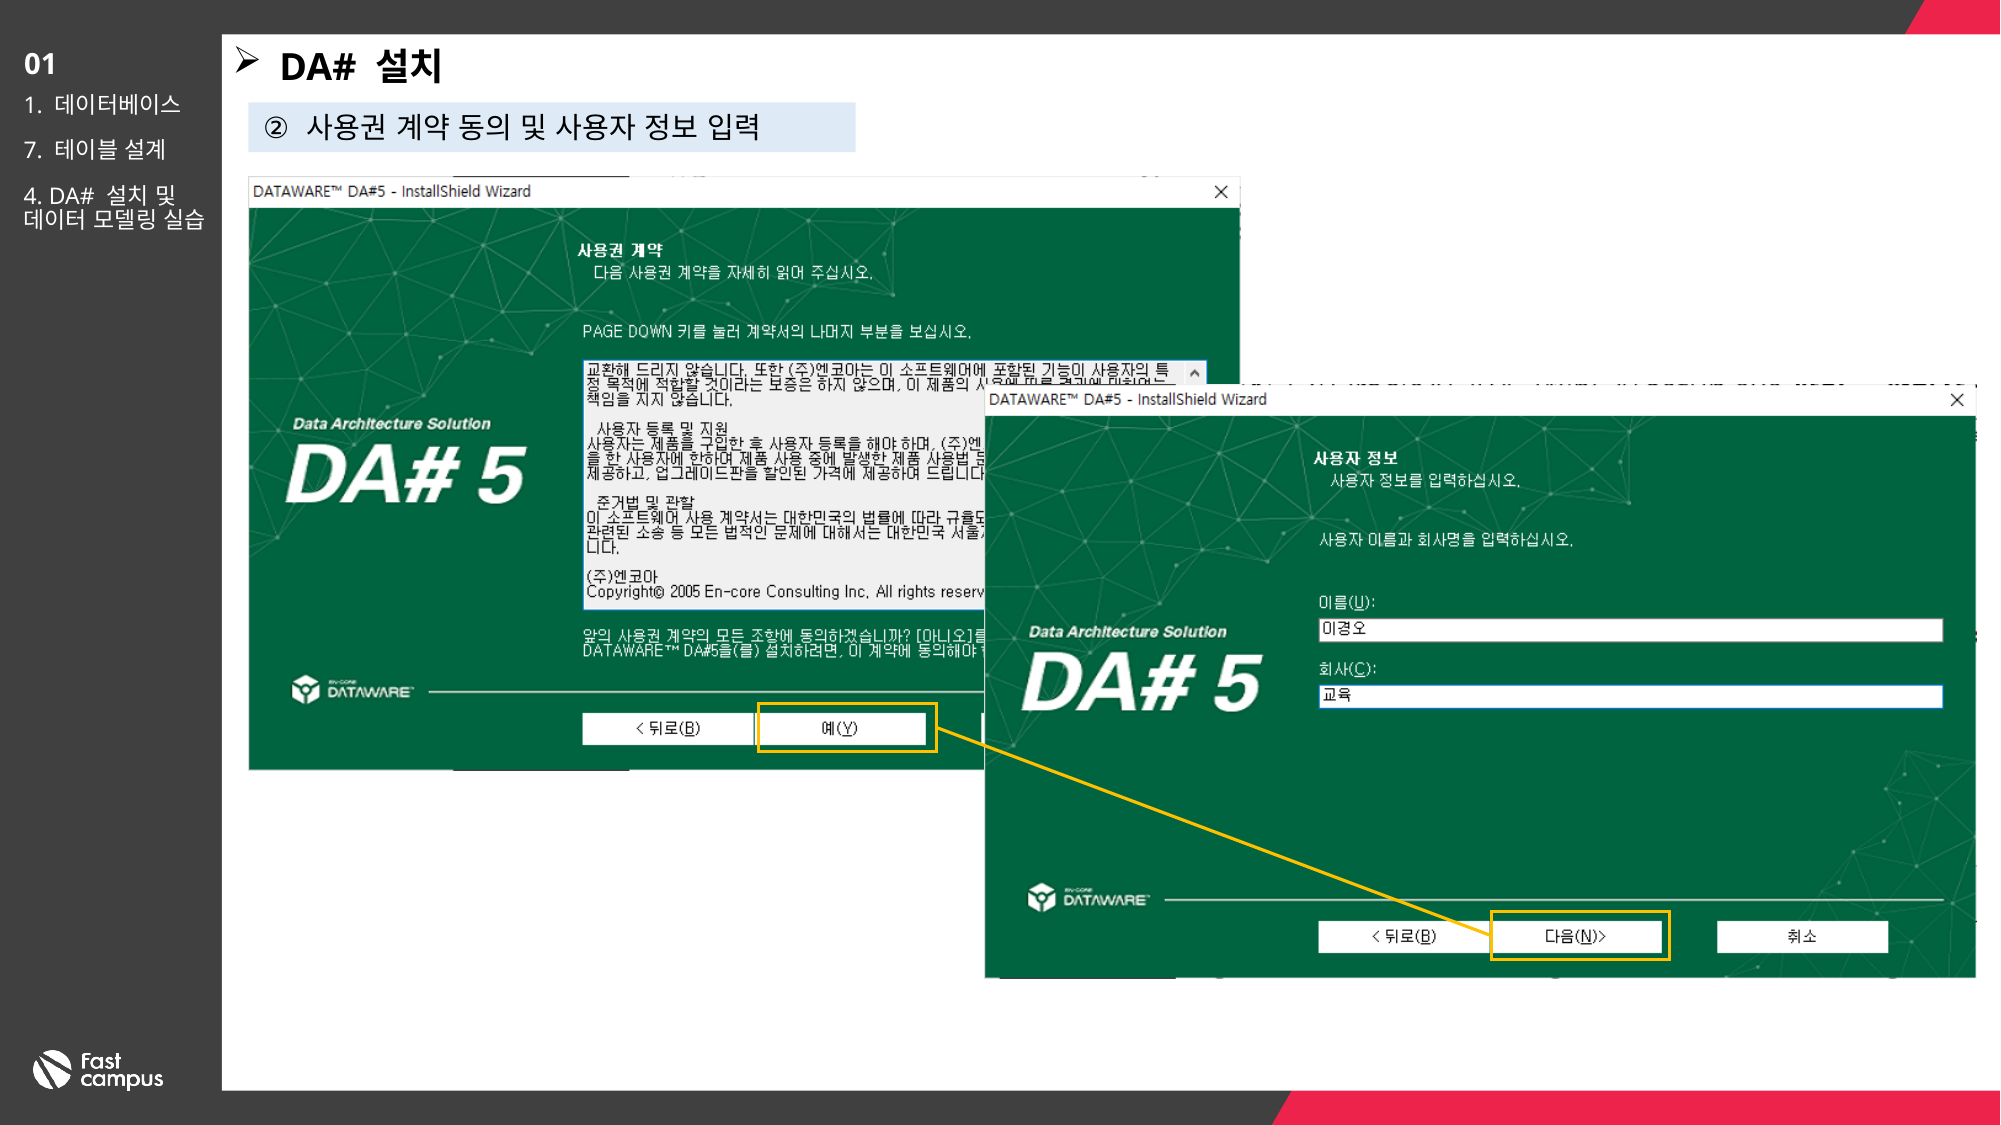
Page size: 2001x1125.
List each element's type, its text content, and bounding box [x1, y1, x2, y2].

picture [248, 176, 1241, 771]
text_box 사용권 계약 동의 및 사용자 정보 입력 [248, 102, 856, 153]
text_box DA# 설치 [217, 35, 460, 95]
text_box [984, 384, 1977, 979]
picture [33, 1050, 163, 1091]
list 01 [9, 41, 217, 86]
list 1. 데이터베이스 7. 테이블 설계 4. DA# 설치 및 데이터 모델링 실습 [8, 86, 229, 291]
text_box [936, 727, 1492, 936]
